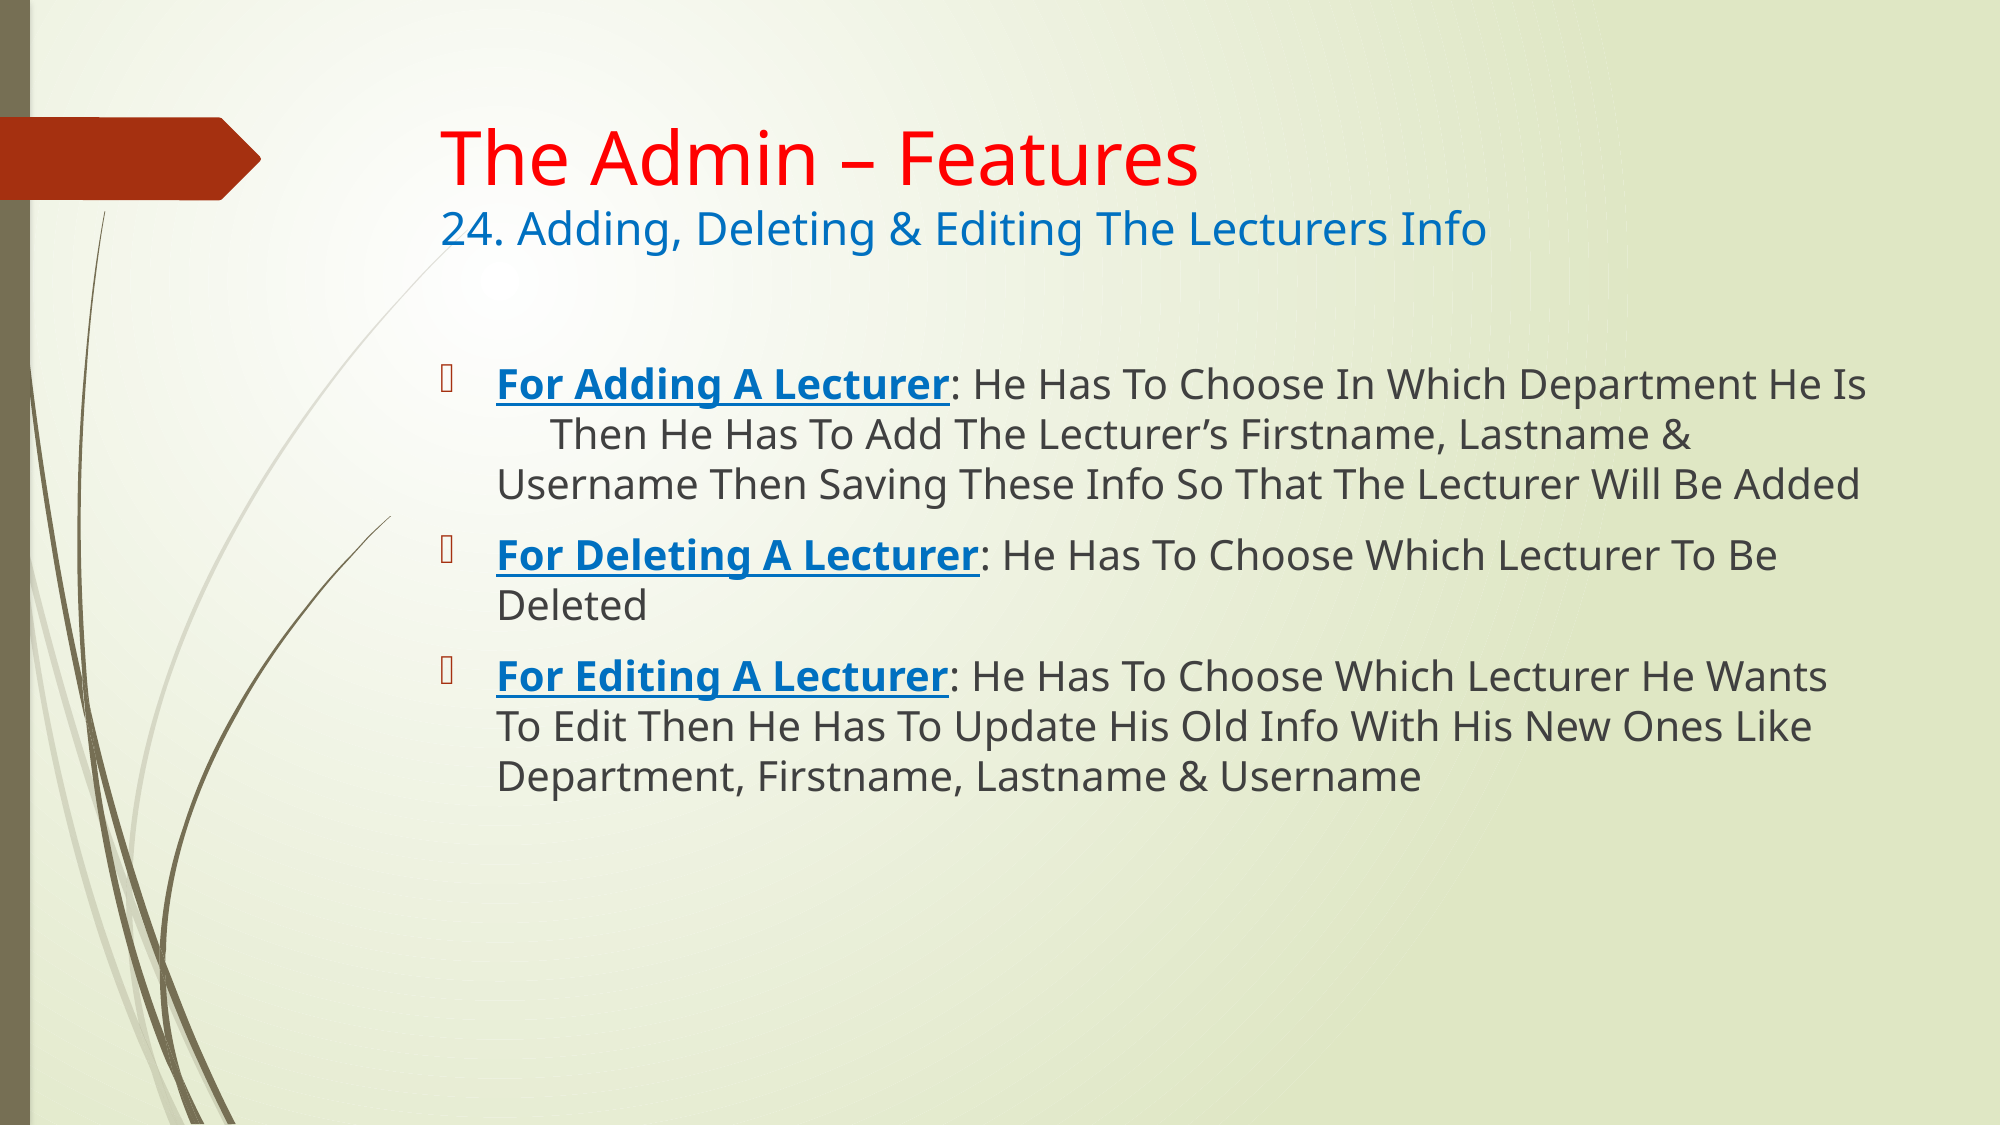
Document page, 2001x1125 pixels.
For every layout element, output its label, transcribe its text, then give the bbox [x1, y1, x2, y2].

list For Adding A Lecturer: He Has To Choose In Which Department He Is Then He Has To Add The Lecturer’s Firstname, Lastname & Username Then Saving These Info So That The Lecturer Will Be Added For Deleting A Lecturer: He Has To Choose Which Lecturer To Be Deleted For Editing A Lecturer: He Has To Choose Which Lecturer He Wants To Edit Then He Has To Update His Old Info With His New Ones Like Department, Firstname, Lastname & Username [424, 350, 1888, 970]
title The Admin – Features 24. Adding, Deleting & Editing The Lecturers Info [425, 102, 1888, 313]
